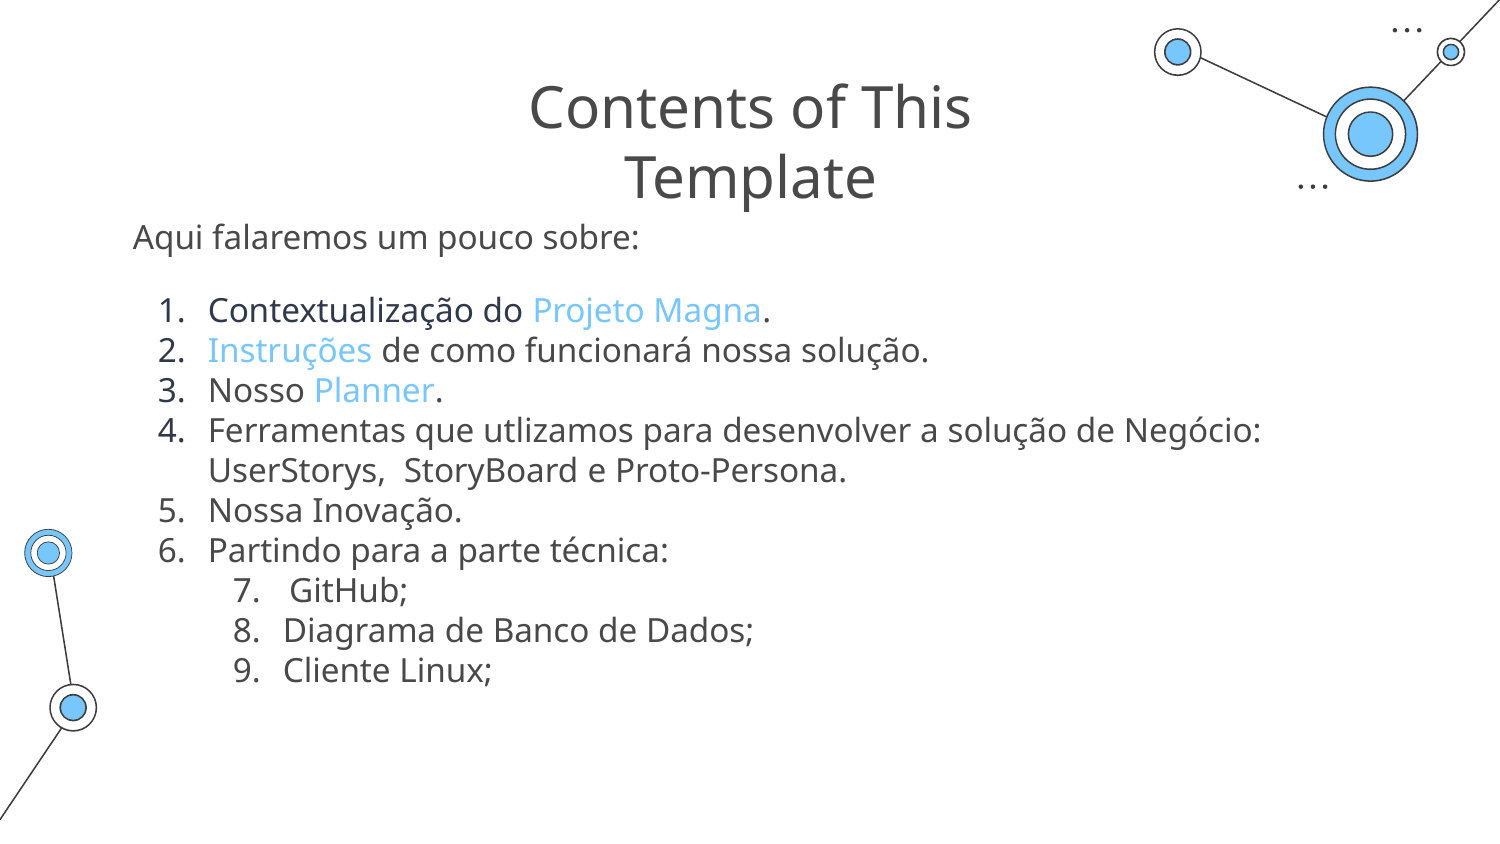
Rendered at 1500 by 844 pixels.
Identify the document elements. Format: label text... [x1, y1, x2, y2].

title Contents of This Template [415, 55, 1086, 135]
list Aqui falaremos um pouco sobre: Contextualização do Projeto Magna. Instruções de como funcionará nossa solução. Nosso Planner. Ferramentas que utlizamos para desenvolver a solução de Negócio: UserStorys, StoryBoard e Proto-Persona. Nossa Inovação. Partindo para a parte técnica: GitHub; Diagrama de Banco de Dados; Cliente Linux; [117, 135, 1428, 770]
